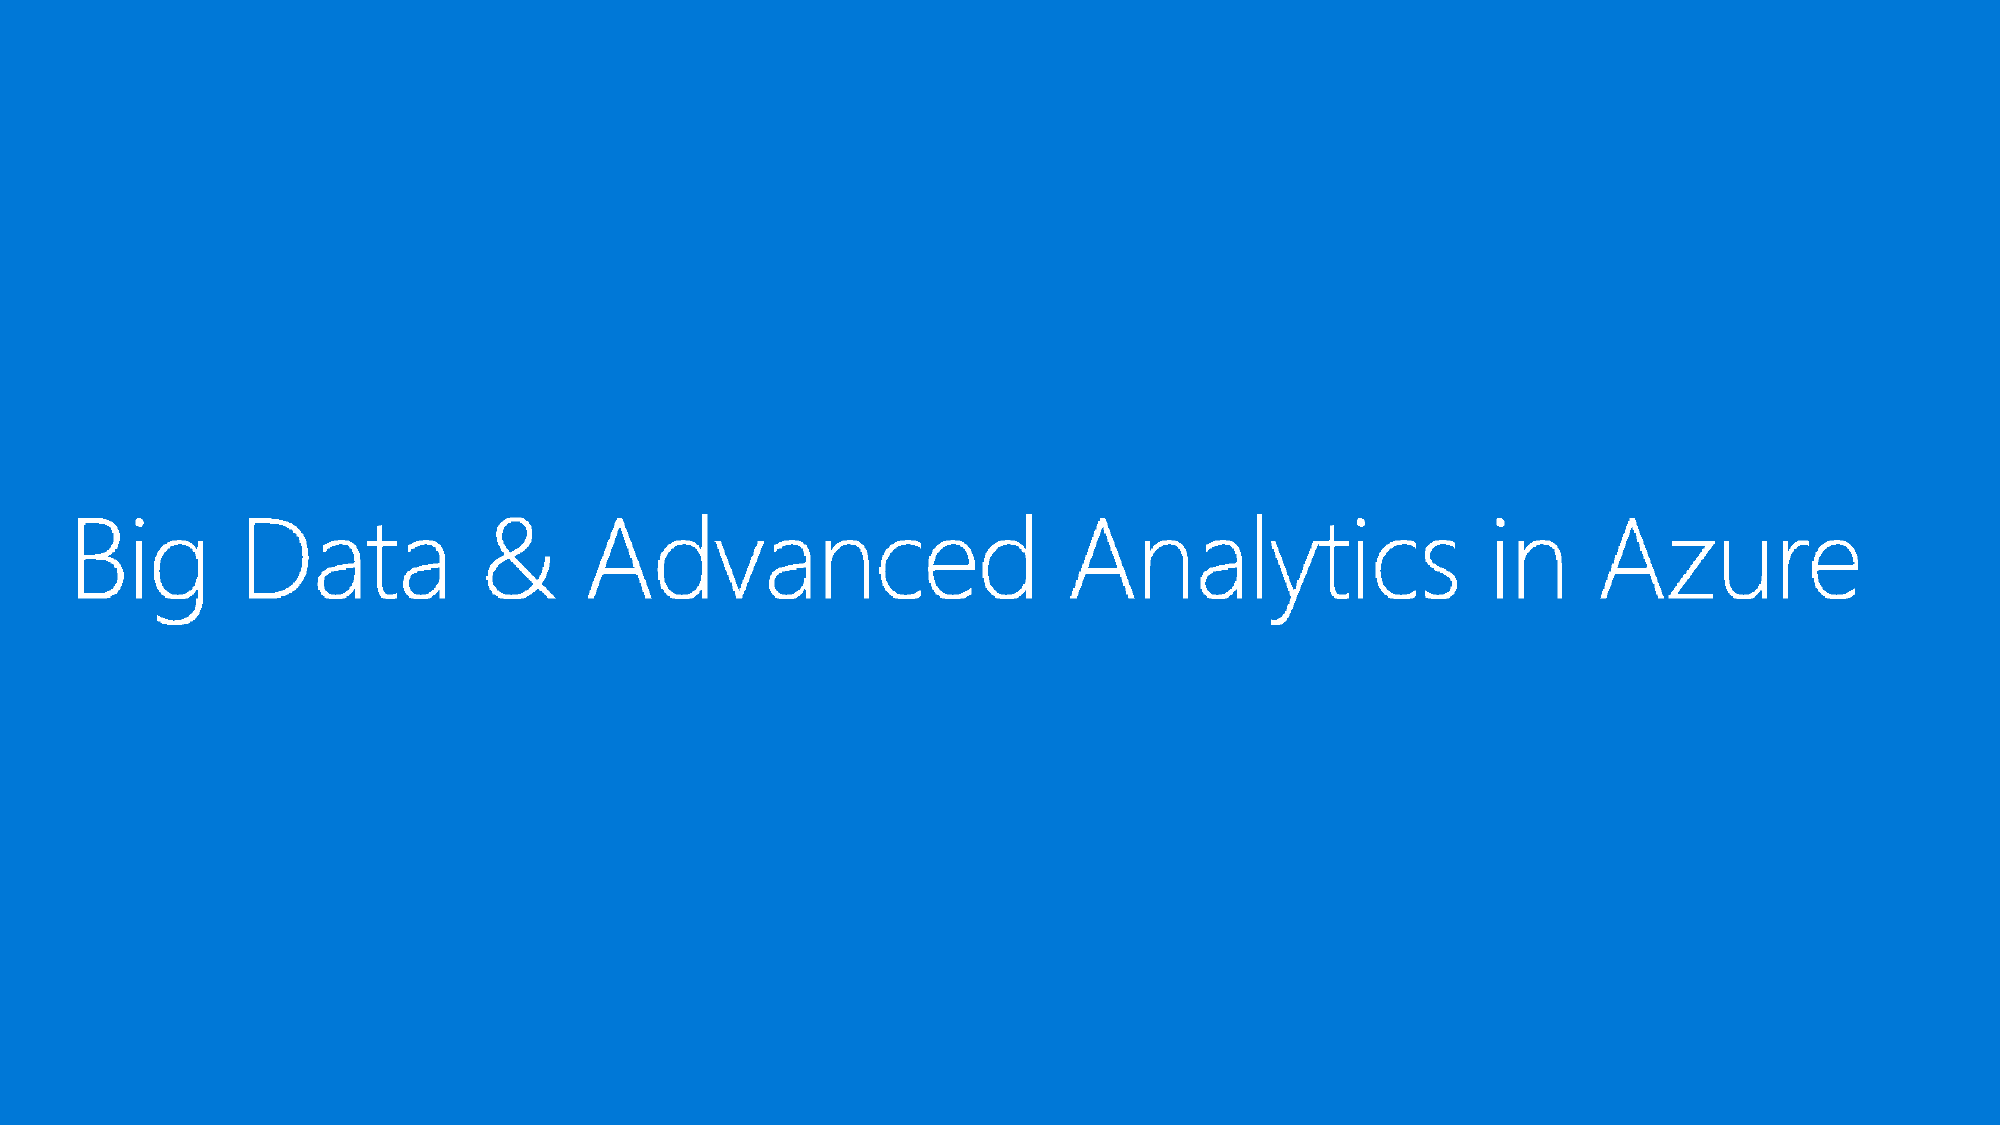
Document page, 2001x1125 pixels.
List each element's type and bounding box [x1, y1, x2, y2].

text_box [0, 0, 2000, 1125]
picture [77, 514, 1858, 625]
